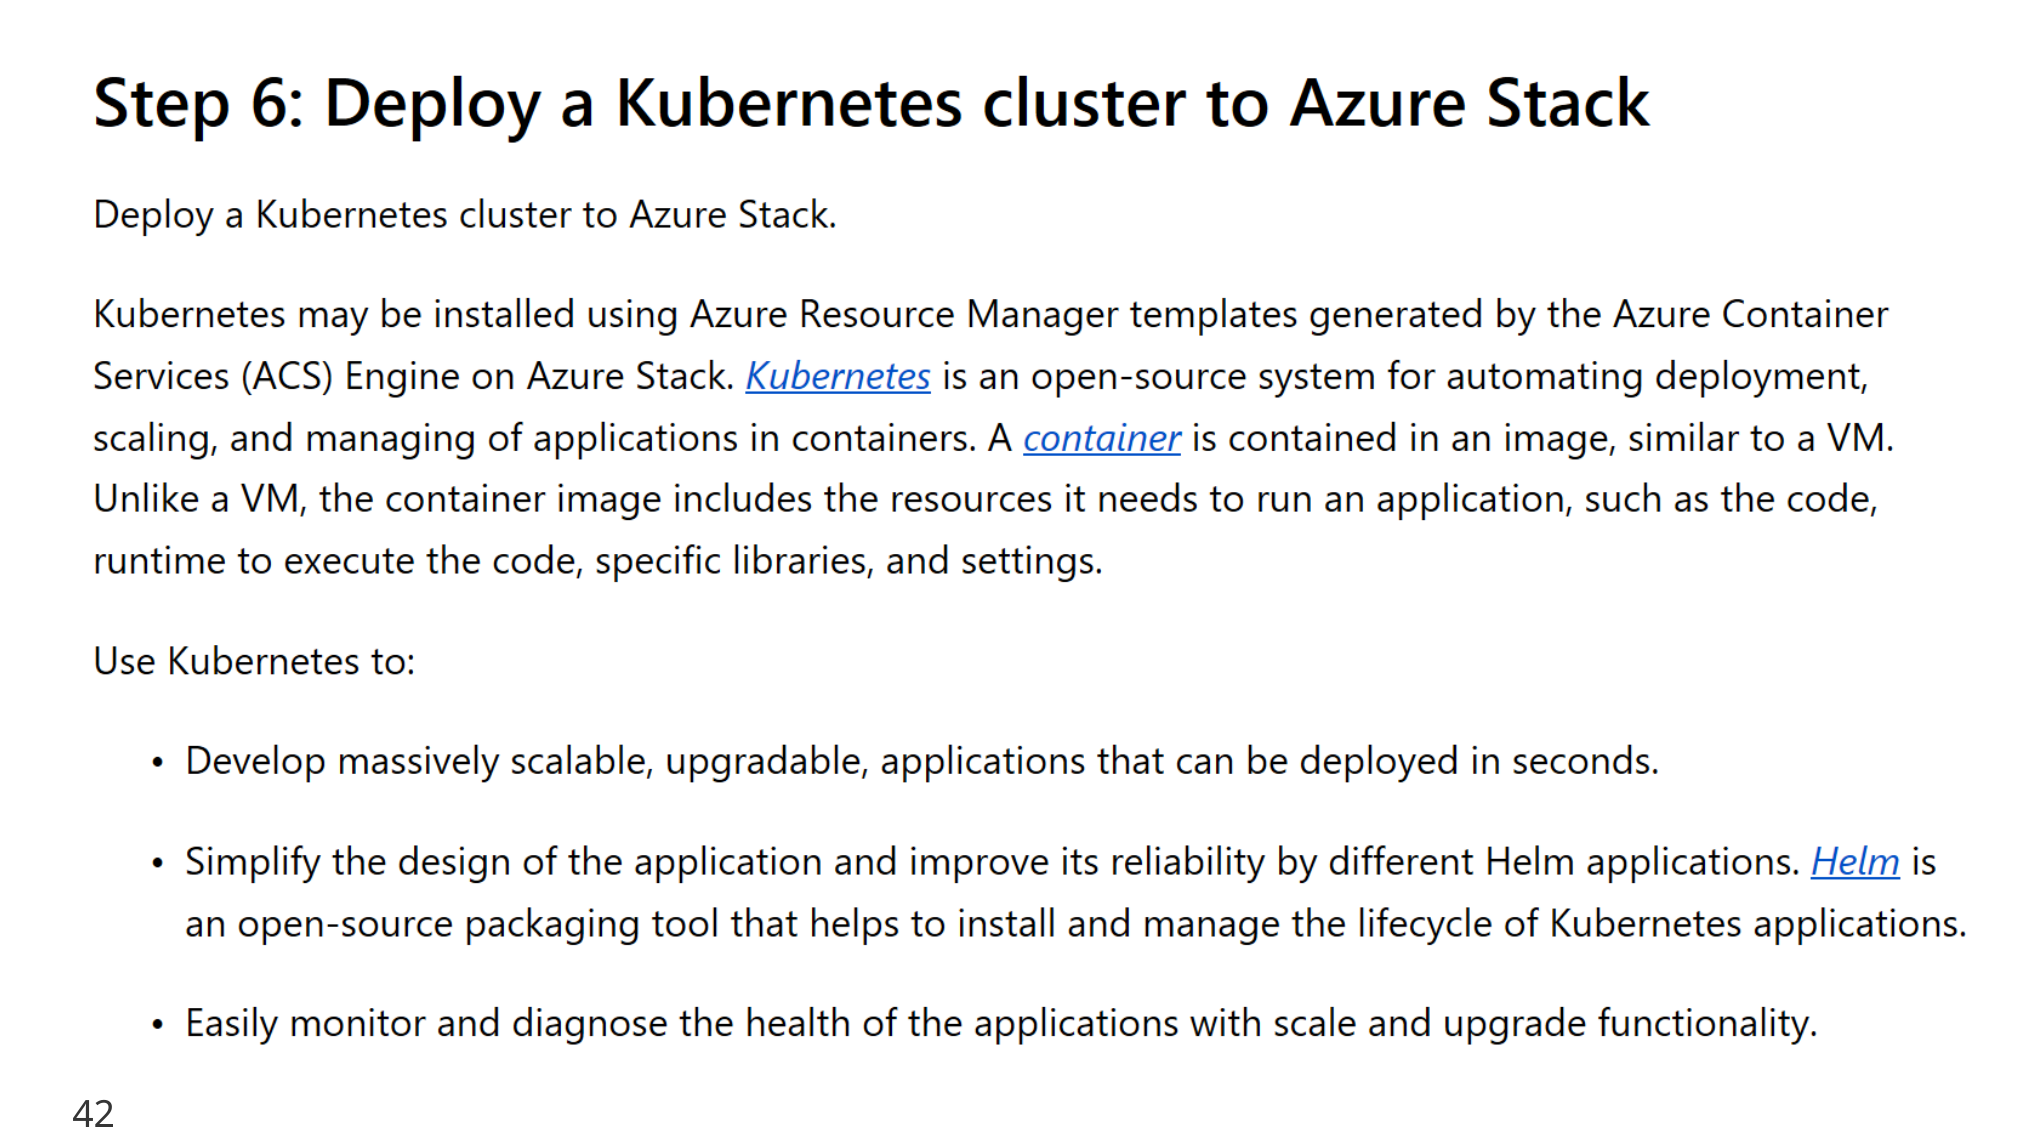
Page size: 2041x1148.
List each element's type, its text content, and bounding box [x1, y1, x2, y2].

slide_number 42 [57, 1082, 534, 1144]
picture [48, 48, 2000, 1058]
